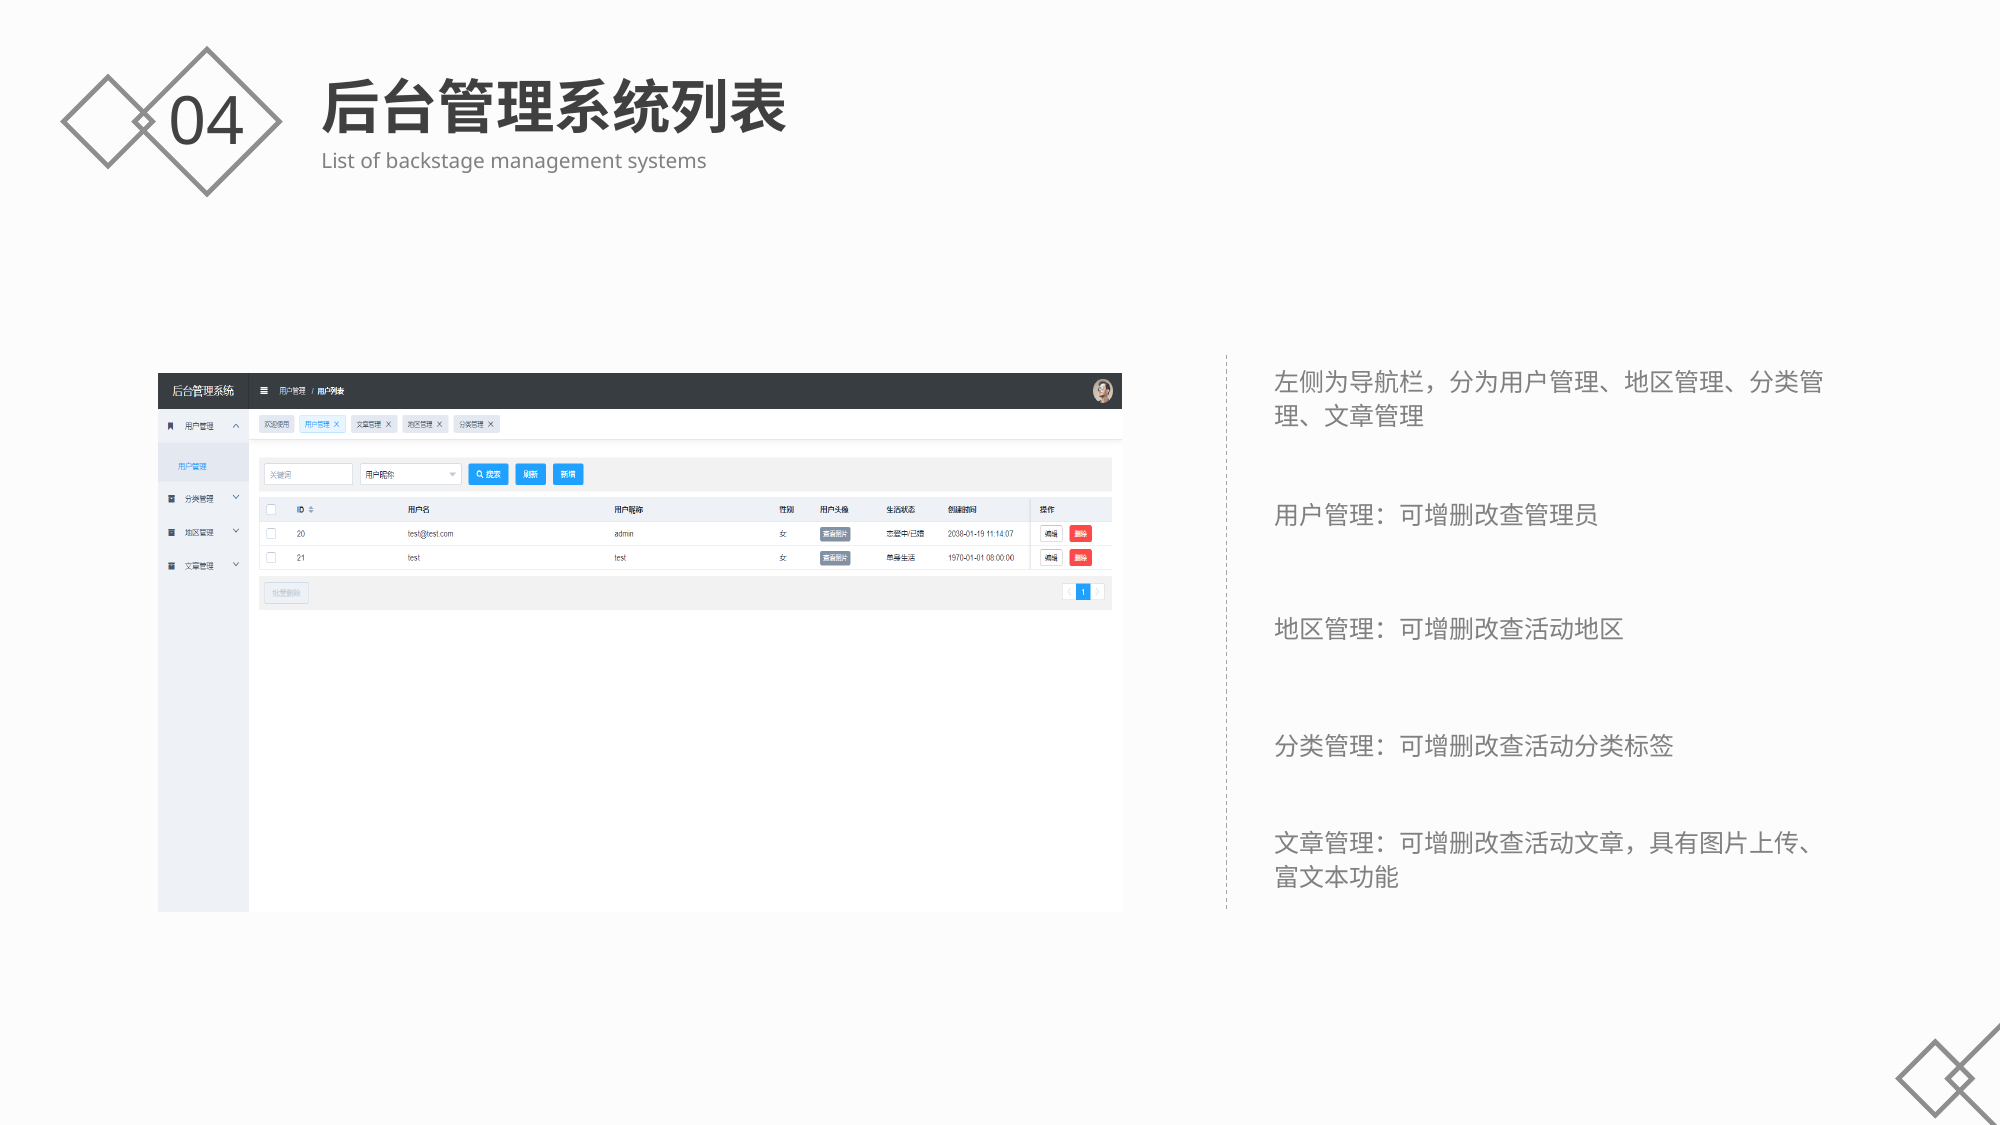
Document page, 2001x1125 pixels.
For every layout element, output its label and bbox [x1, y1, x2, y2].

picture [158, 373, 1122, 912]
text_box [63, 49, 2000, 1125]
